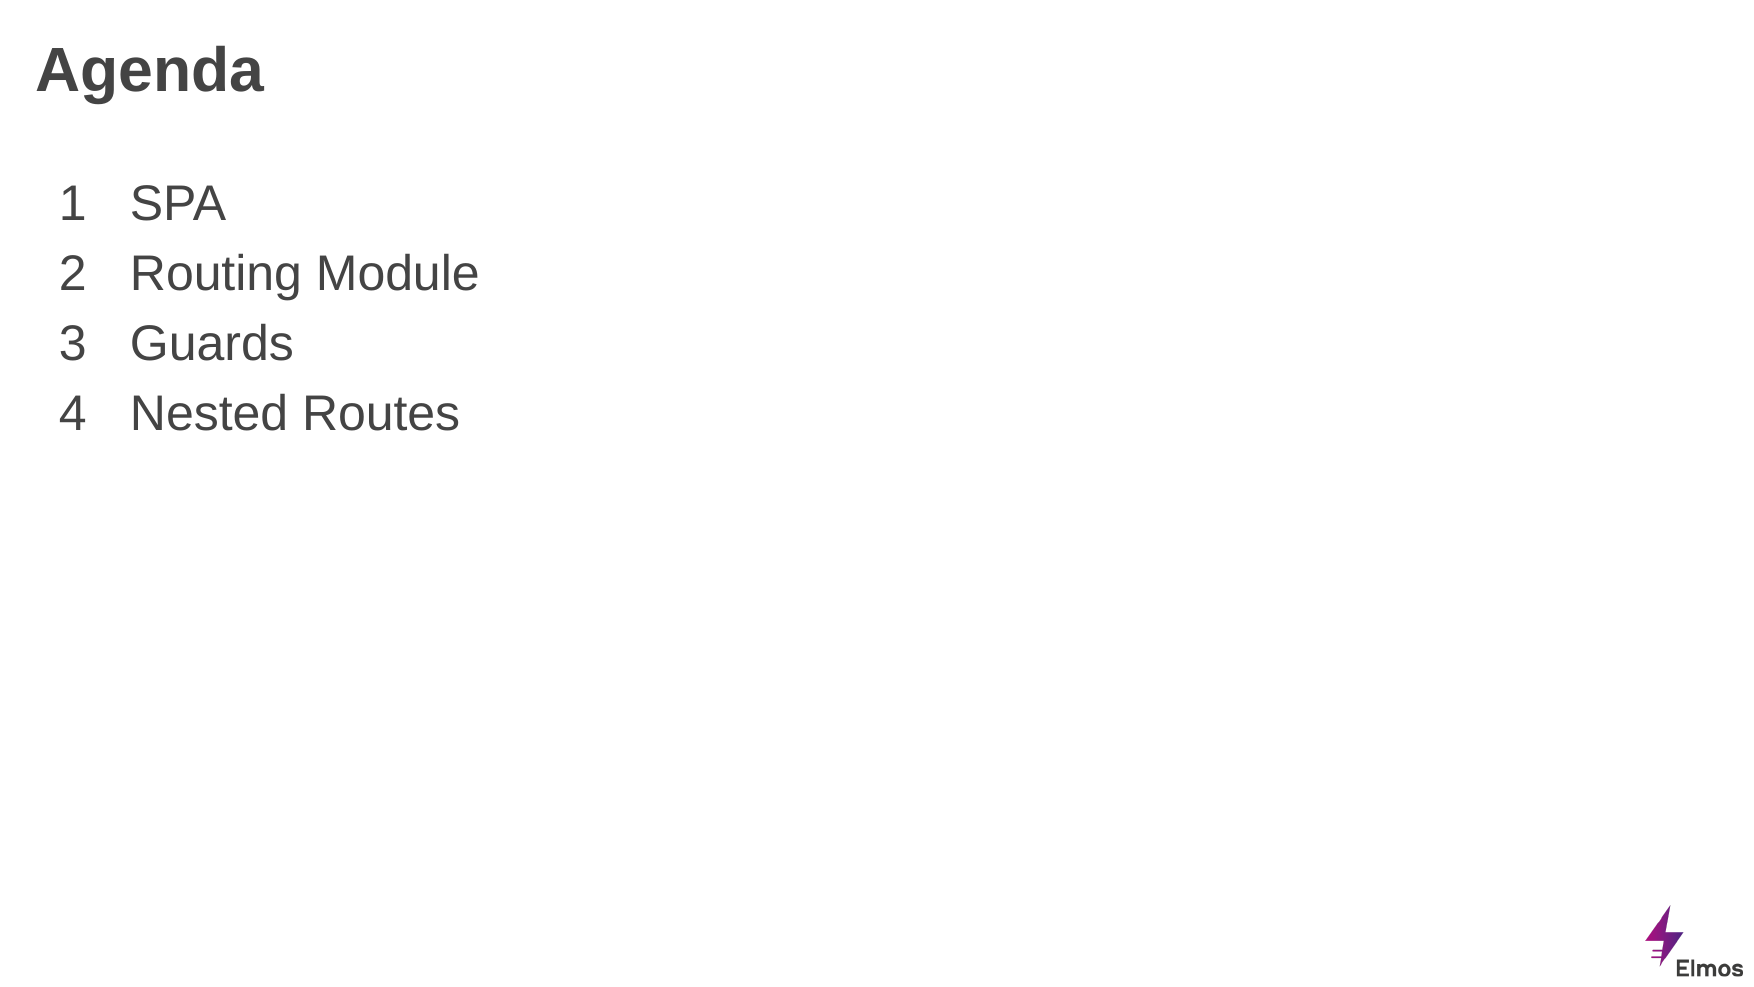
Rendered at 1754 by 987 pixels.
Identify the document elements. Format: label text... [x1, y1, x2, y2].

title Agenda [35, 29, 1721, 133]
list SPA Routing Module Guards Nested Routes [59, 170, 1721, 958]
picture [1645, 905, 1743, 977]
